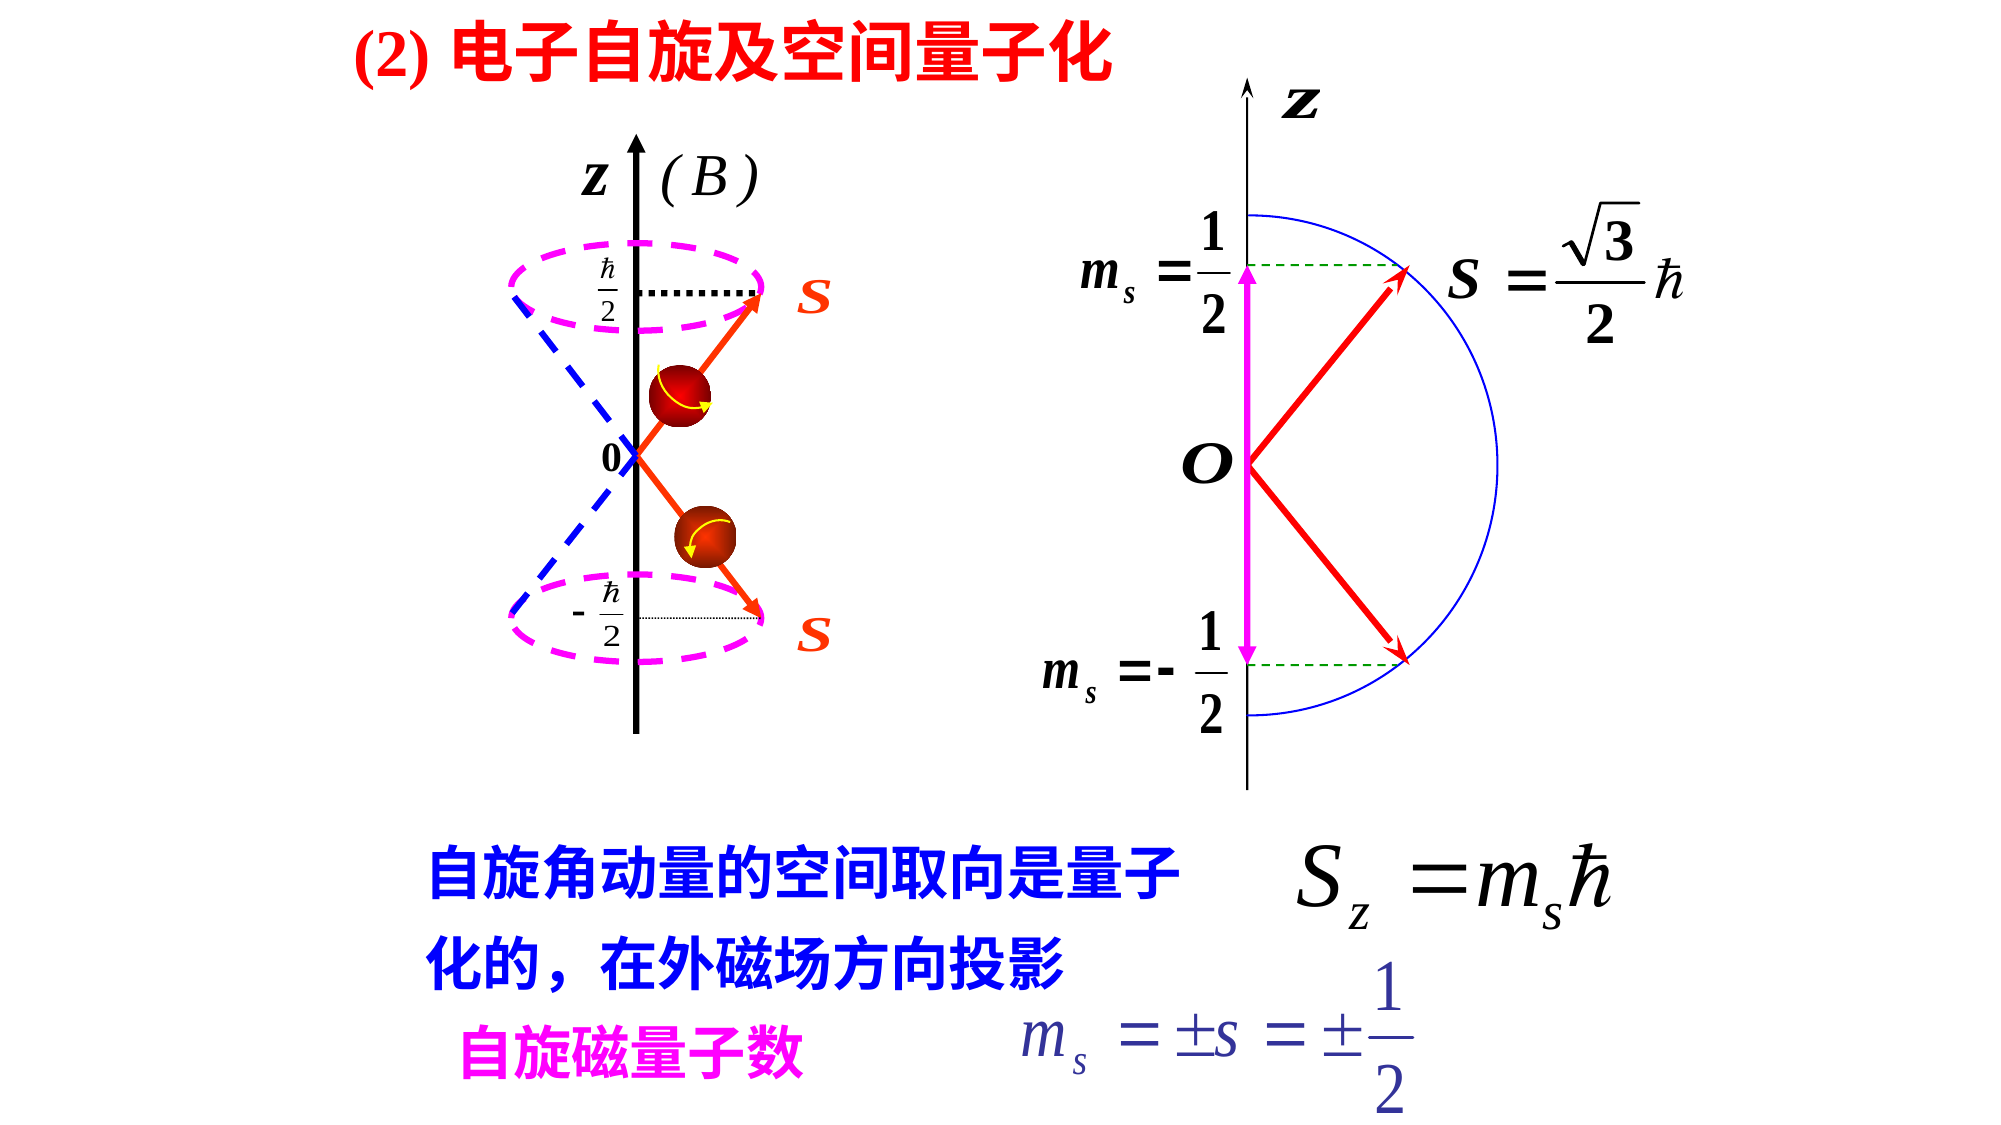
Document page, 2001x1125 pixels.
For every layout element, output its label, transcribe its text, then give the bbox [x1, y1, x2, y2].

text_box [1281, 814, 1635, 953]
text_box 自旋磁量子数 [440, 1009, 820, 1094]
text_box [1034, 77, 1695, 791]
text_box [508, 121, 834, 734]
text_box 自旋角动量的空间取向是量子化的，在外磁场方向投影 [409, 807, 1222, 1005]
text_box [1009, 940, 1427, 1125]
text_box (2)电子自旋及空间量子化 [337, 2, 1130, 98]
